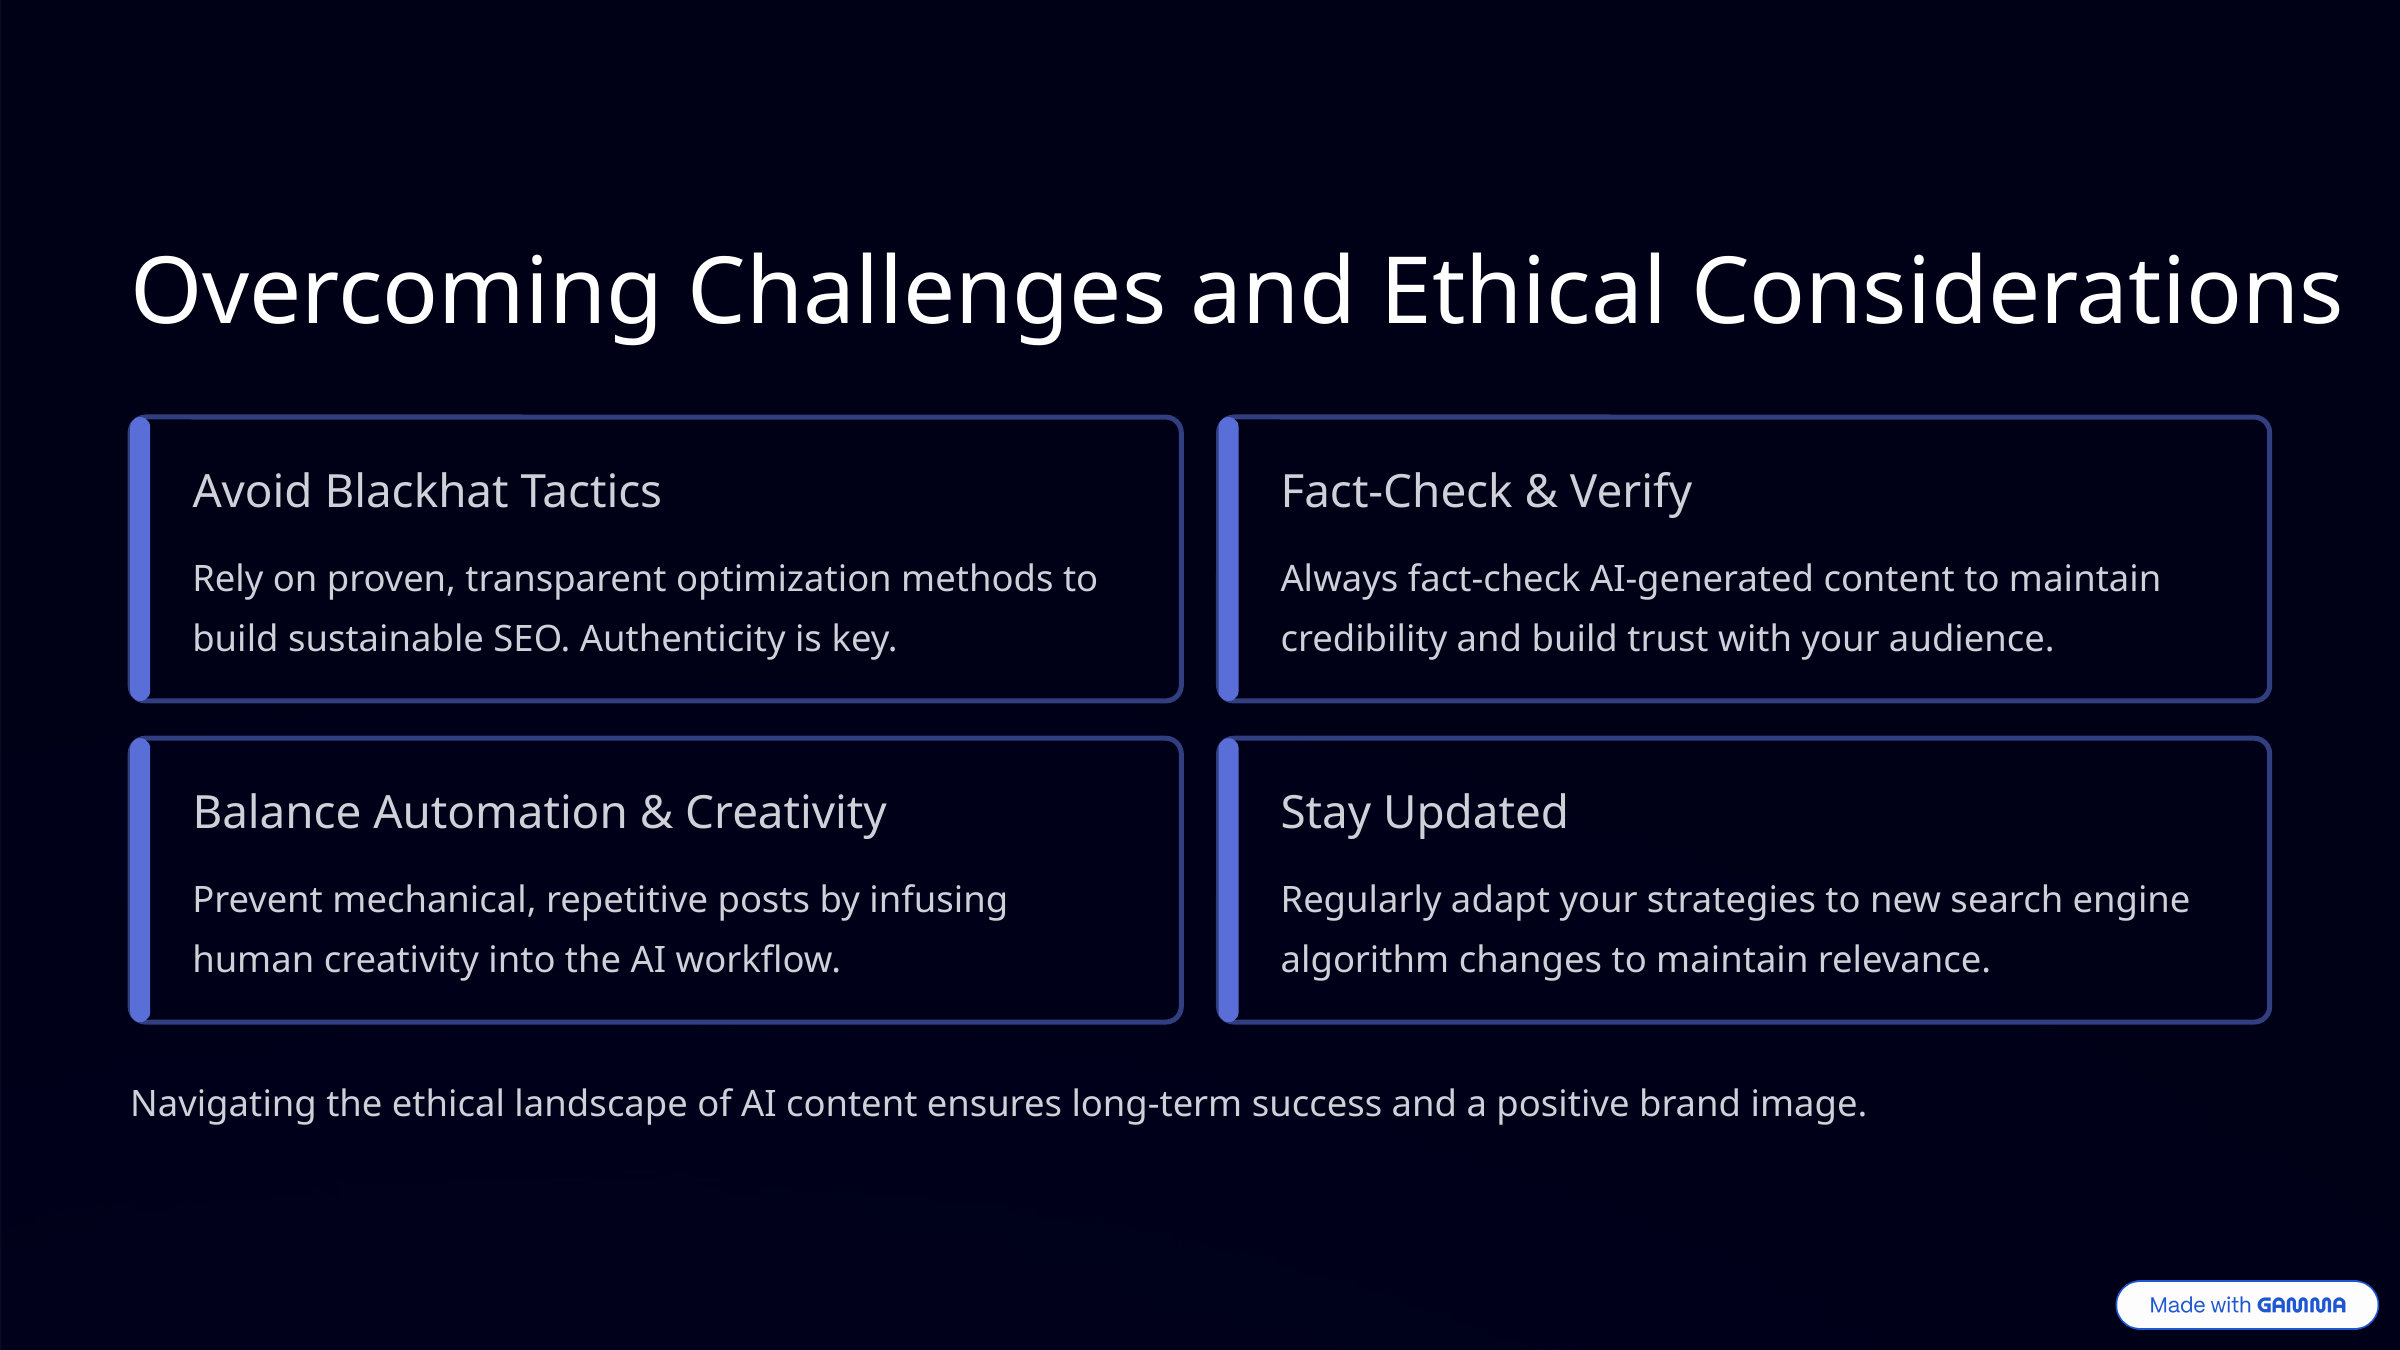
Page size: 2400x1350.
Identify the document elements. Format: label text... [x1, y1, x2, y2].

text_box Prevent mechanical, repetitive posts by infusing human creativity into the AI workflow. [192, 860, 1140, 980]
text_box Navigating the ethical landscape of AI content ensures long-term success and a positive brand image. [130, 1063, 2270, 1124]
text_box Stay Updated [1280, 780, 1746, 839]
text_box [1218, 417, 1239, 701]
text_box [130, 738, 151, 1023]
text_box Rely on proven, transparent optimization methods to build sustainable SEO. Authenticity is key. [192, 539, 1140, 659]
text_box [144, 738, 1182, 1023]
text_box Always fact-check AI-generated content to maintain credibility and build trust with your audience. [1280, 539, 2228, 659]
text_box [1218, 738, 1239, 1023]
text_box [130, 417, 151, 701]
text_box Avoid Blackhat Tactics [192, 459, 663, 518]
text_box Fact-Check & Verify [1280, 459, 1746, 518]
text_box [1233, 416, 2270, 701]
picture [2106, 1271, 2389, 1339]
text_box [1233, 738, 2270, 1023]
text_box Overcoming Challenges and Ethical Considerations [130, 226, 2250, 343]
text_box [145, 416, 1182, 701]
text_box Balance Automation & Creativity [192, 780, 863, 839]
text_box Regularly adapt your strategies to new search engine algorithm changes to maintain relevance. [1280, 860, 2228, 980]
